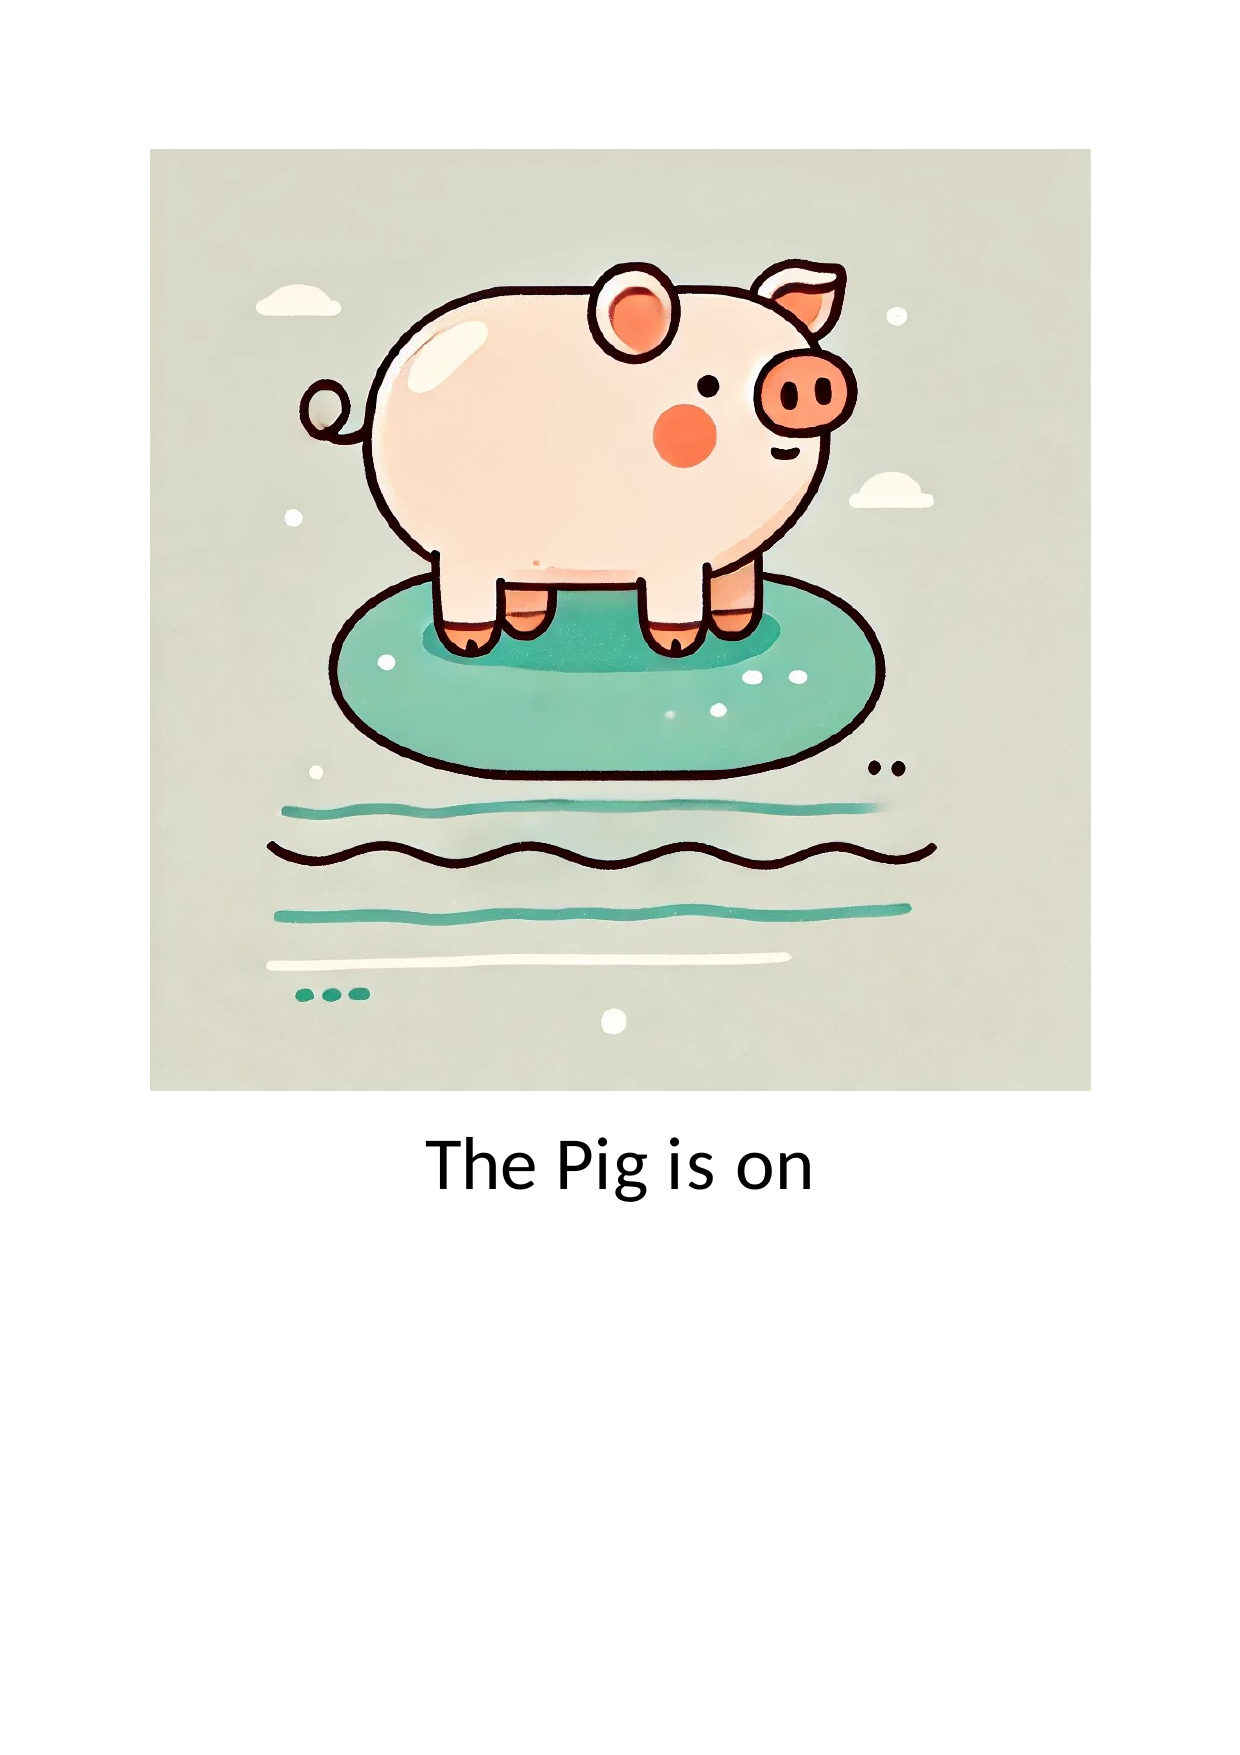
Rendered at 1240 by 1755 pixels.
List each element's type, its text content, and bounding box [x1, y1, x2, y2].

picture [149, 149, 1091, 1091]
text_box The Pig is on [147, 1112, 1091, 1205]
